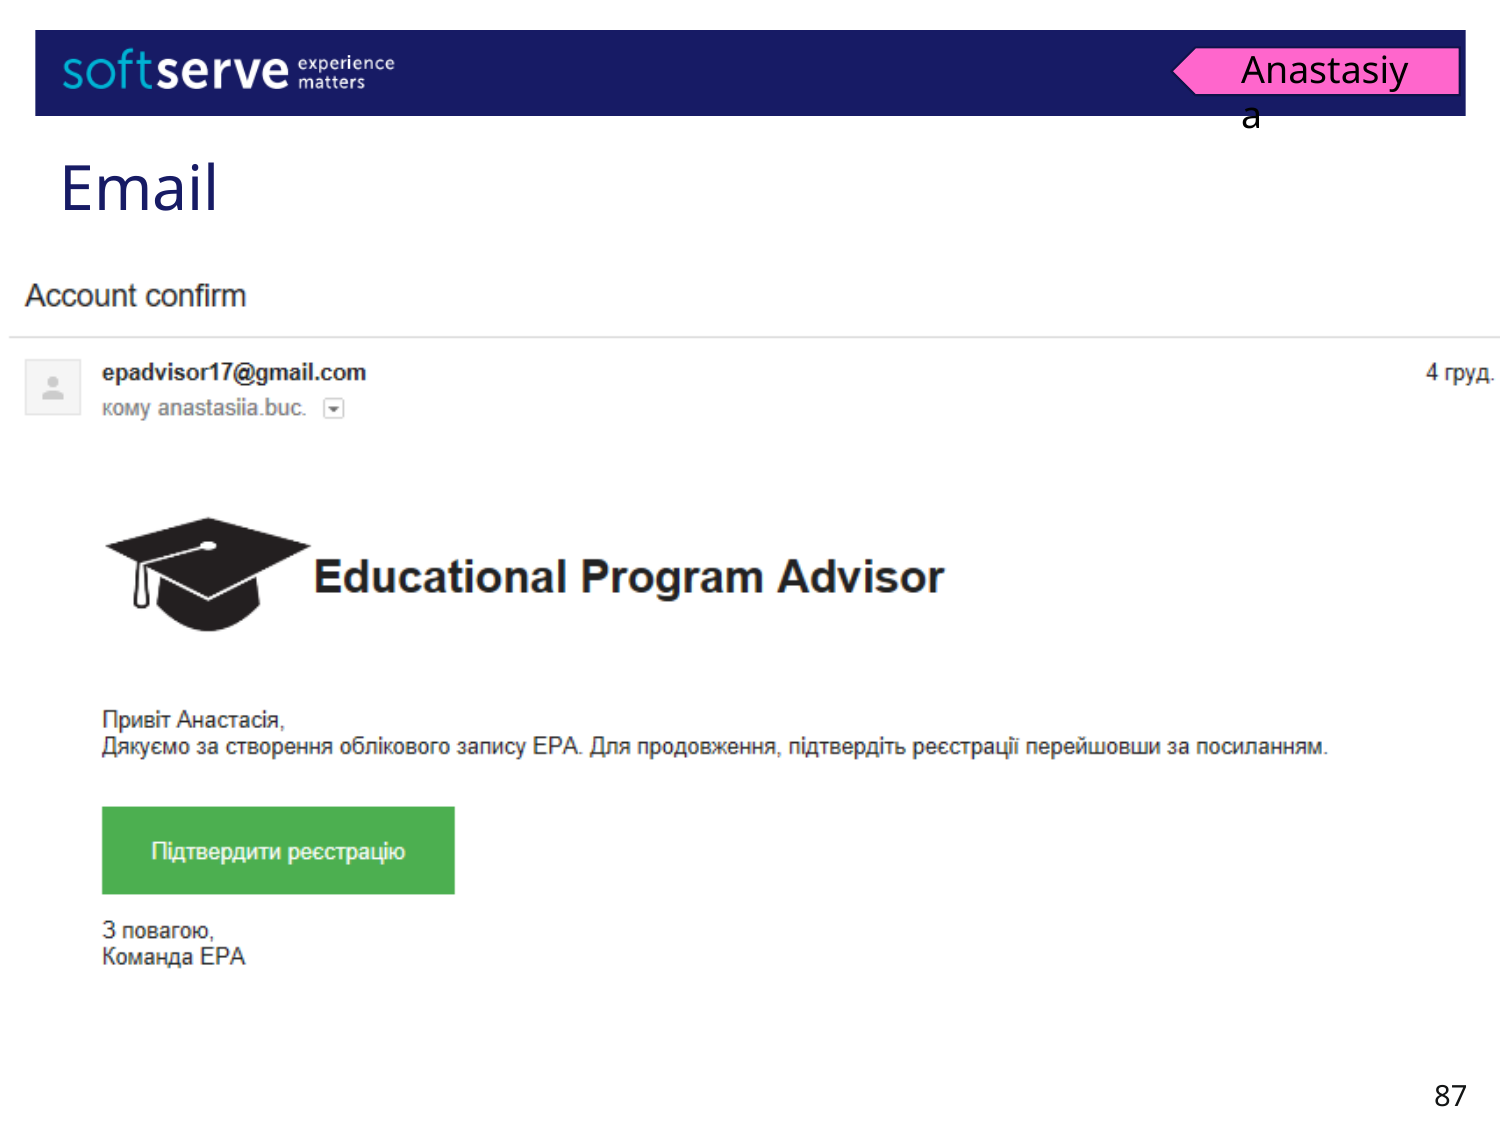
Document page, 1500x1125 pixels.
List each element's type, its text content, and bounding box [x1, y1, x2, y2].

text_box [1171, 38, 1460, 100]
subtitle Email [44, 148, 1255, 224]
slide_number 87 [1419, 1070, 1500, 1125]
picture [0, 263, 1500, 986]
